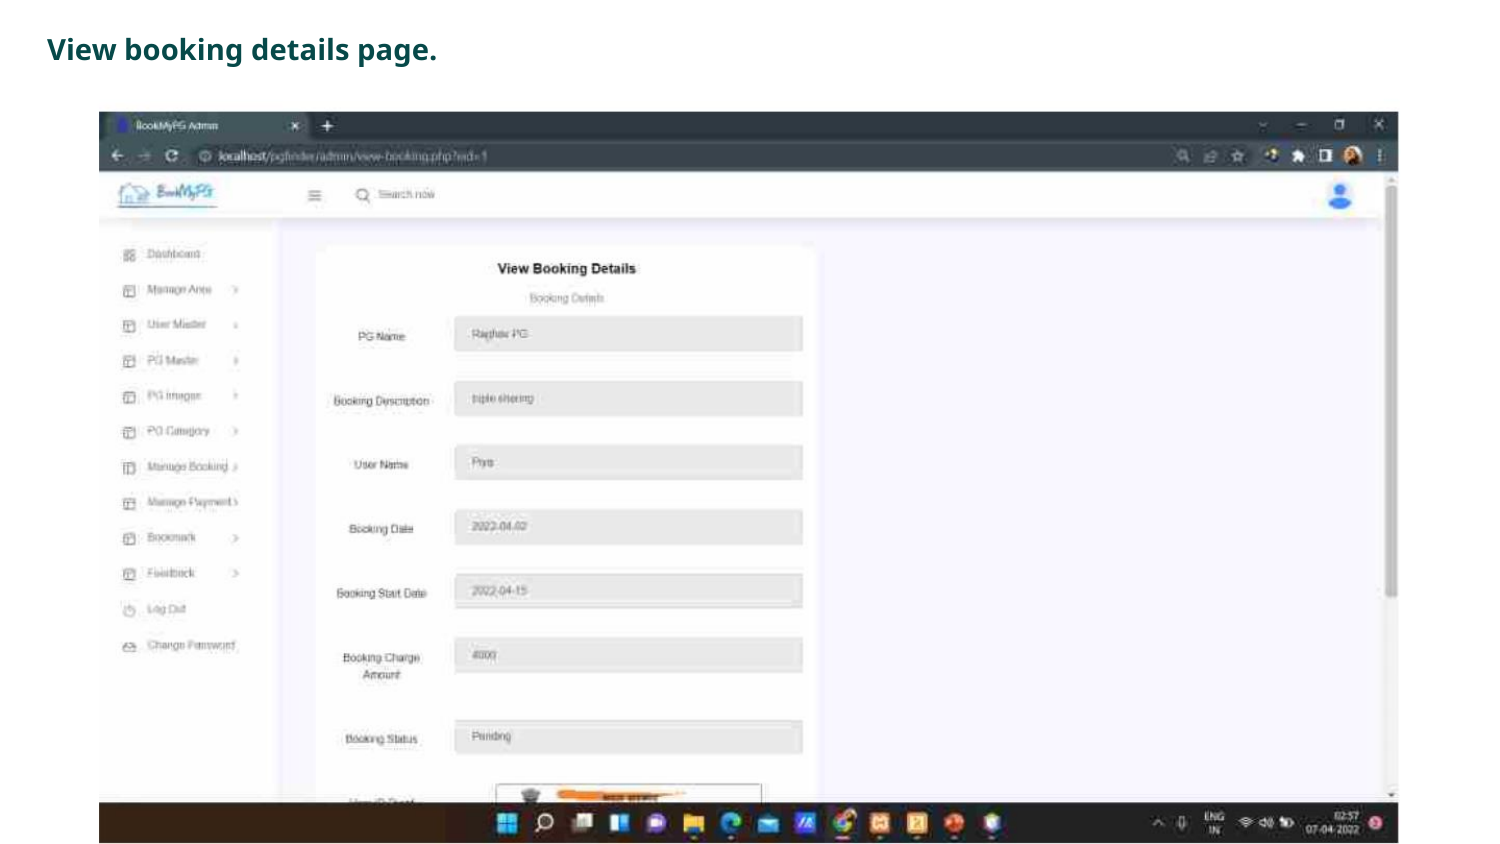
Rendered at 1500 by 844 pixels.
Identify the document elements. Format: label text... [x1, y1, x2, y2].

text_box [0, 0, 1500, 844]
text_box View booking details page. [47, 37, 442, 67]
